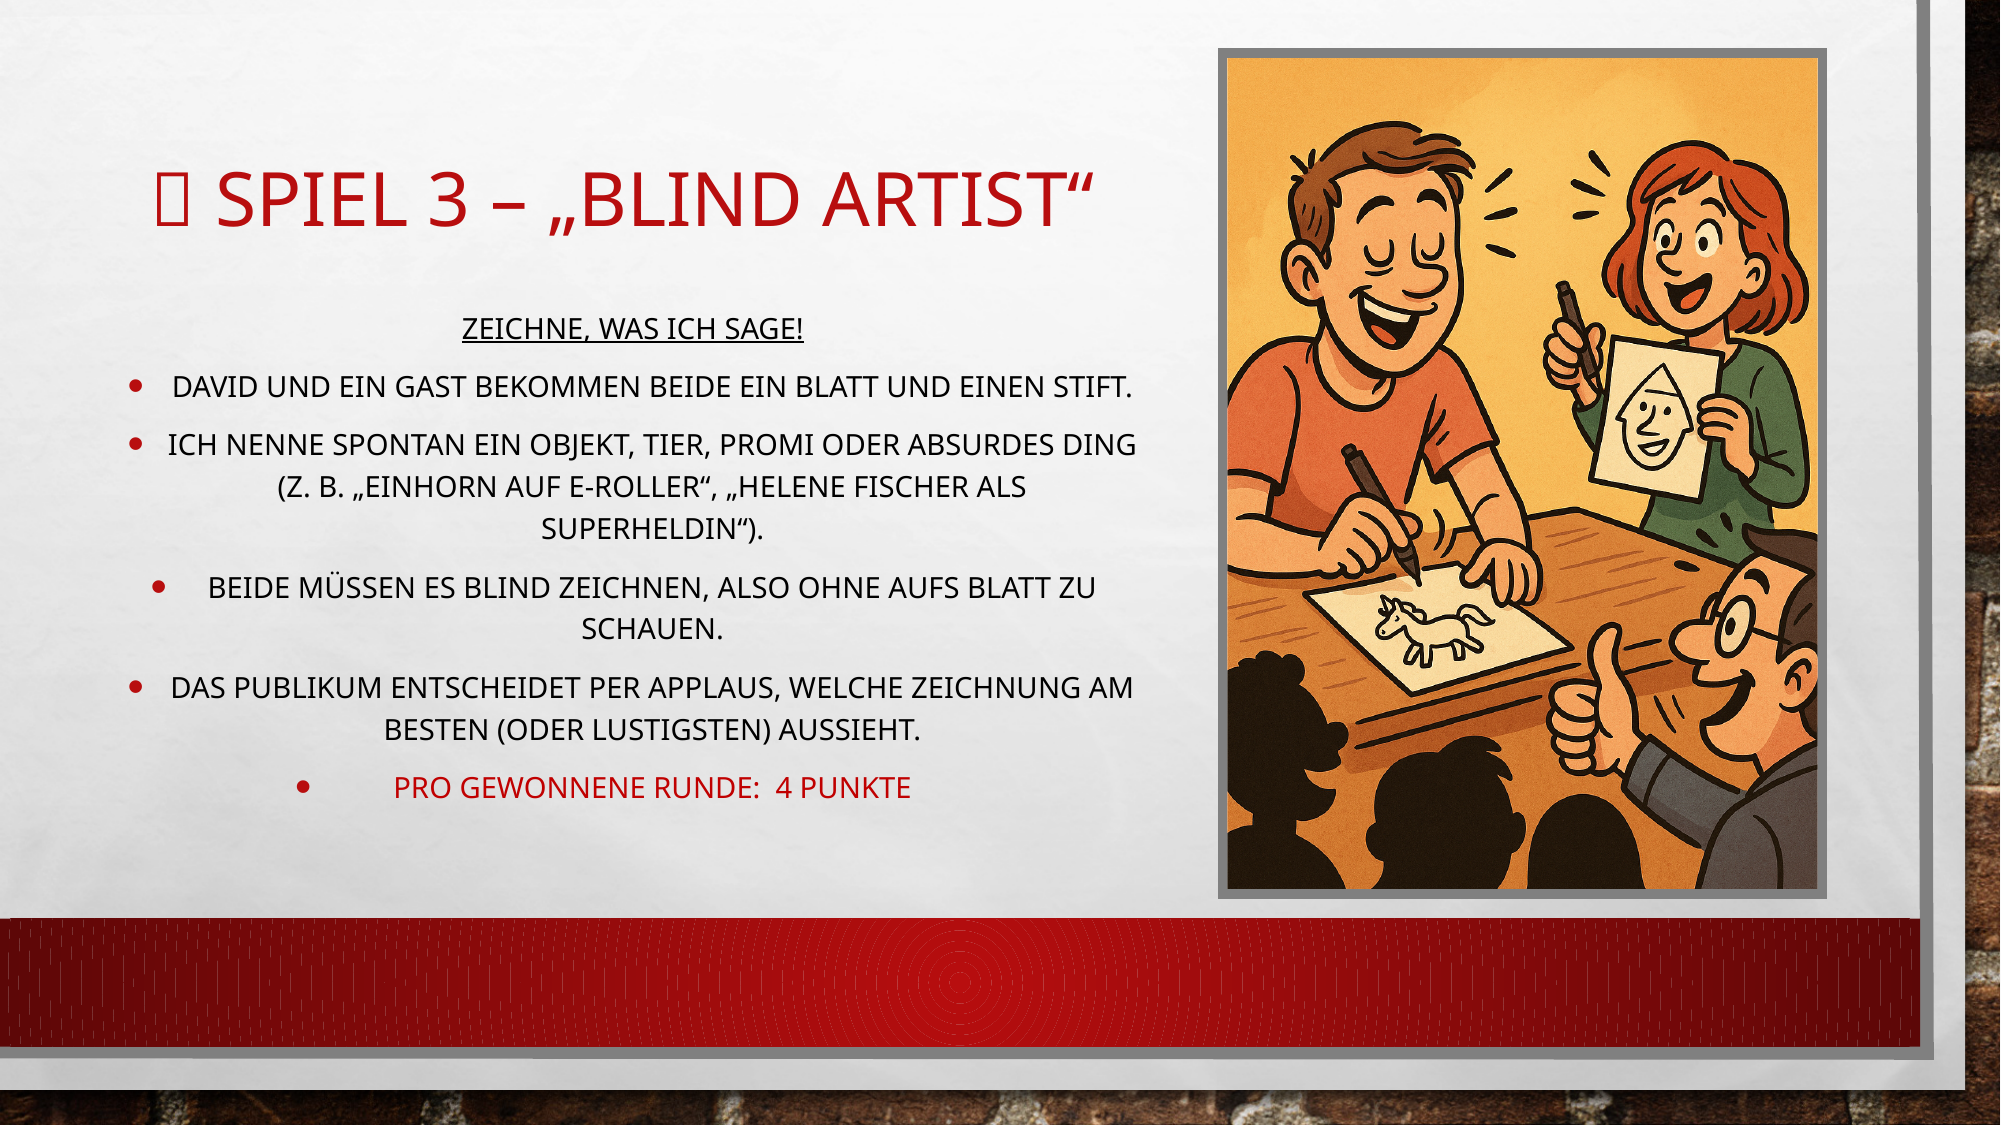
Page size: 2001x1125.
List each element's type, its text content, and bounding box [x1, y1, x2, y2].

list Zeichne, was ich sage! David und ein Gast bekommen beide ein Blatt und einen Stift. Ich nenne spontan ein Objekt, Tier, Promi oder absurdes Ding (z. B. „Einhorn auf E-Roller“, „Helene Fischer als Superheldin“). Beide müssen es blind zeichnen, also ohne aufs Blatt zu schauen. Das Publikum entscheidet per Applaus, welche Zeichnung am besten (oder lustigsten) aussieht. Pro gewonnene Runde: 4 Punkte [112, 295, 1154, 832]
picture [0, 0, 2000, 1125]
picture [1227, 57, 1818, 890]
title 🎯 Spiel 3 – „Blind Artist“ [112, 57, 1154, 251]
